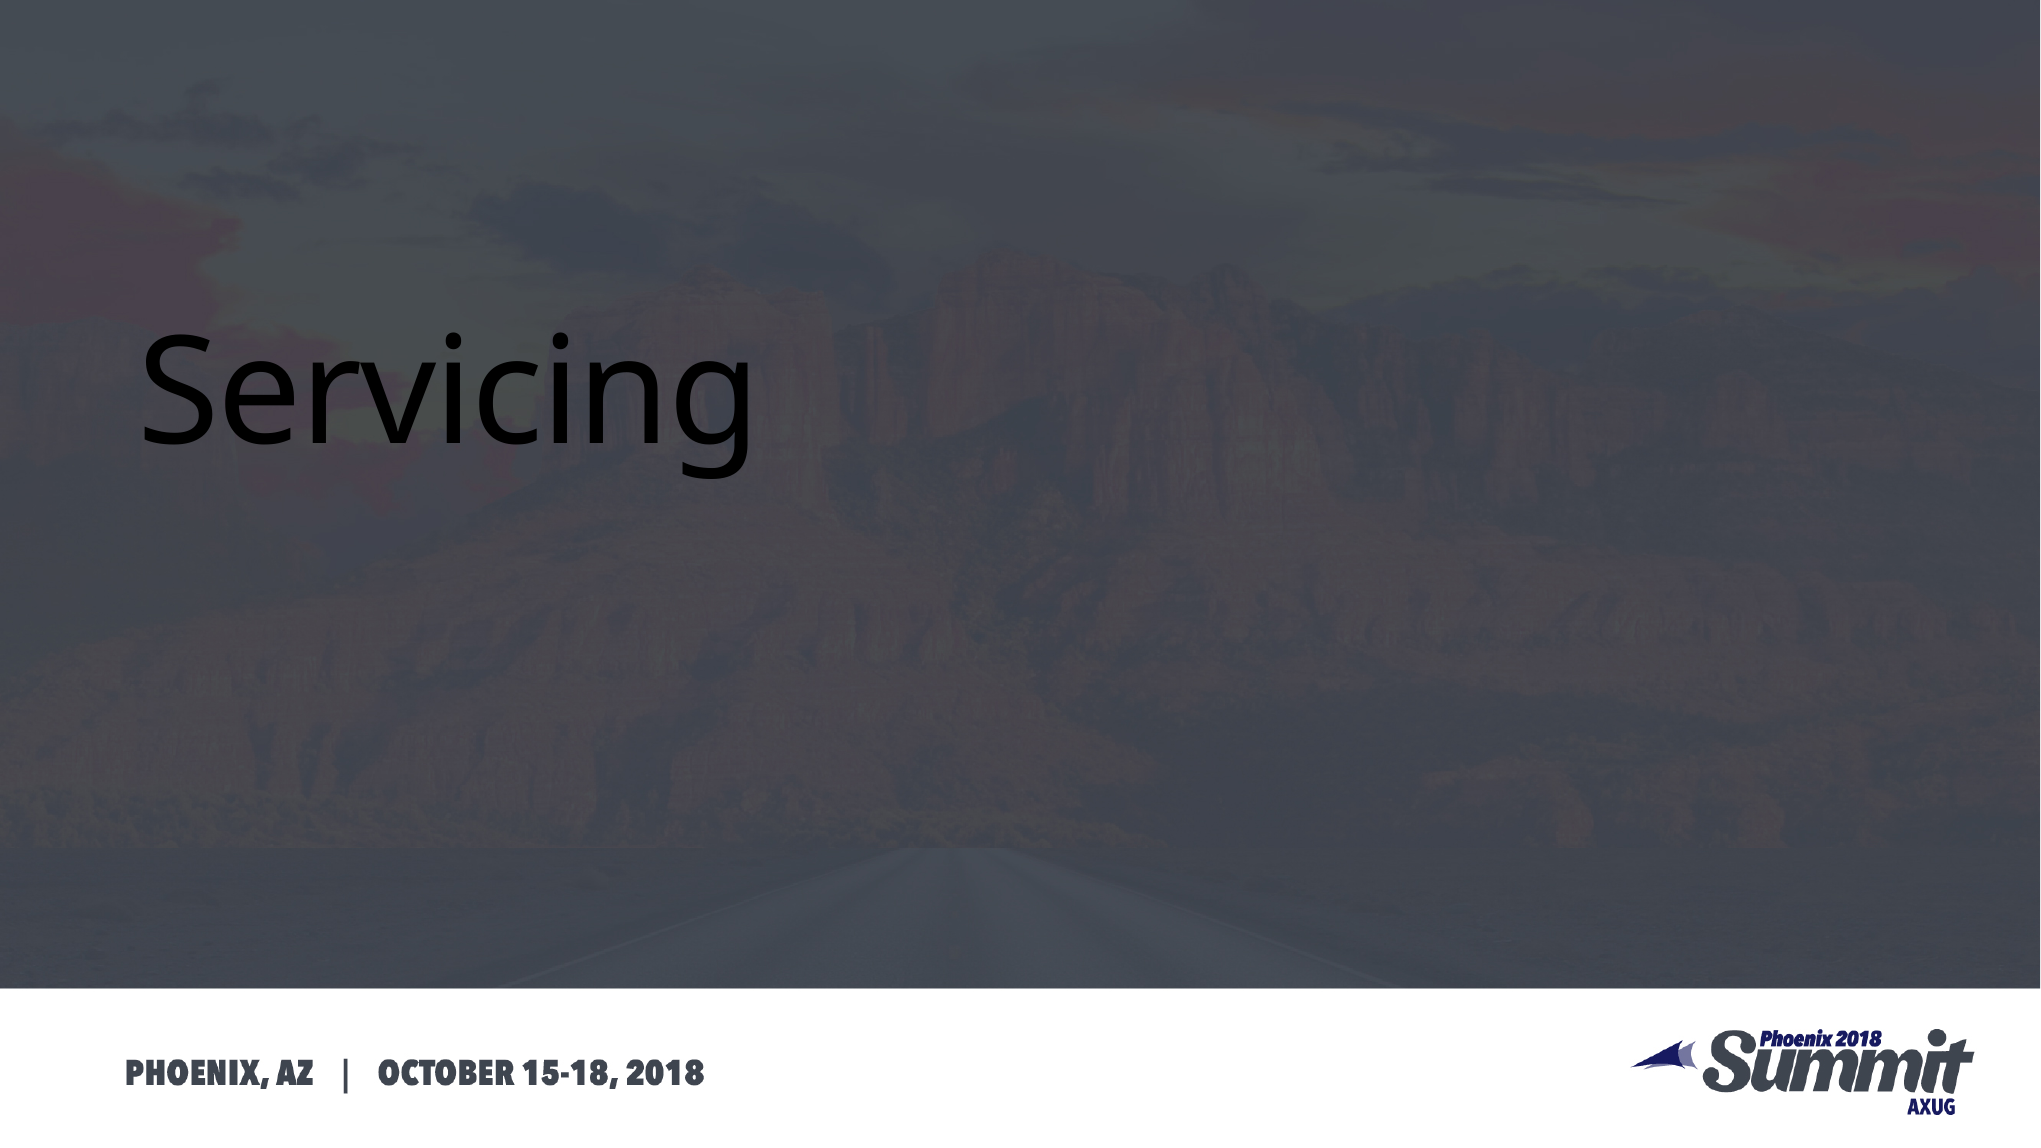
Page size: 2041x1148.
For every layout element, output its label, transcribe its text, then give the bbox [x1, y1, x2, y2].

picture [0, 0, 2041, 1148]
title Servicing [113, 298, 1658, 493]
